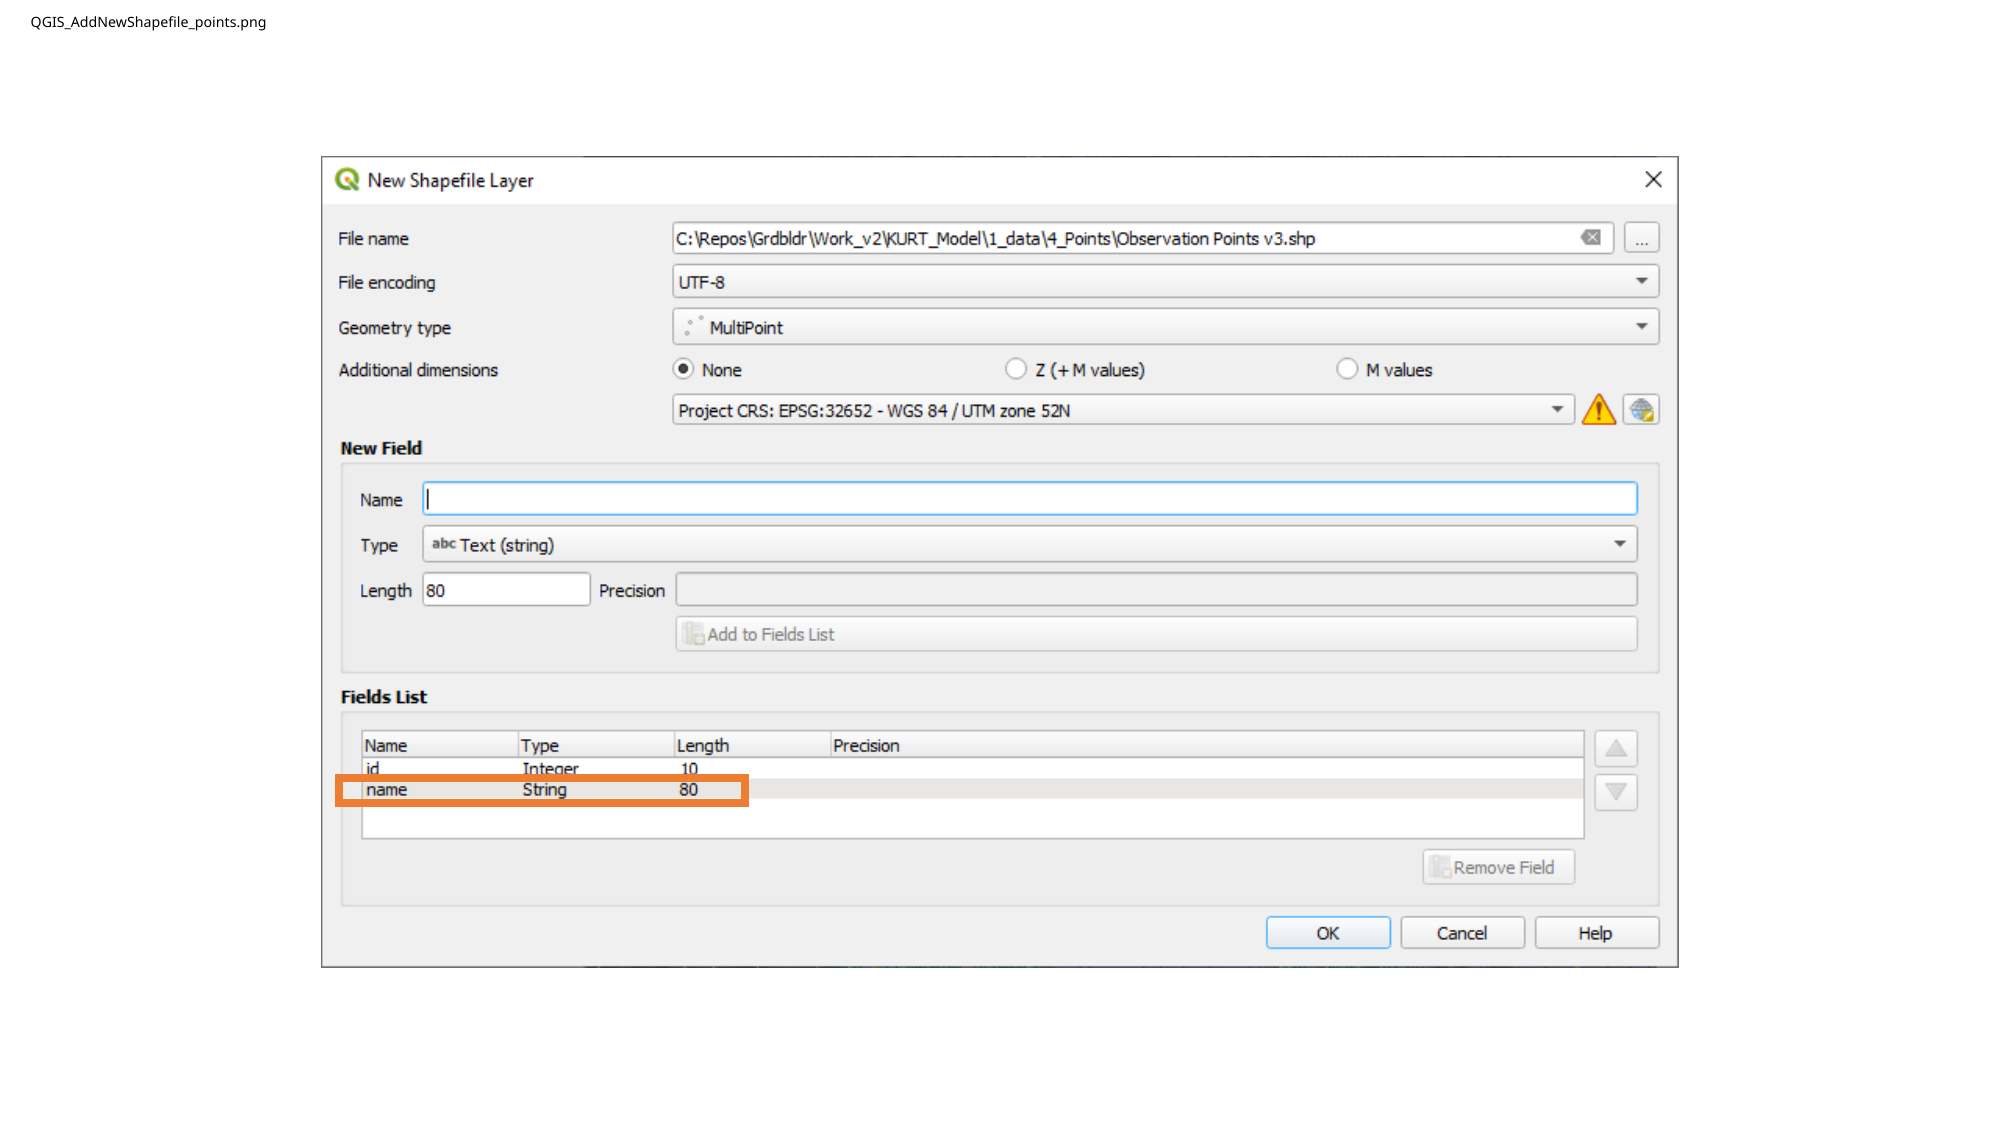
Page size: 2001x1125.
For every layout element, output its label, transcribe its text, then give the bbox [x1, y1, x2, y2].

title QGIS_AddNewShapefile_points.png [15, 6, 1741, 39]
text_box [320, 156, 1679, 968]
